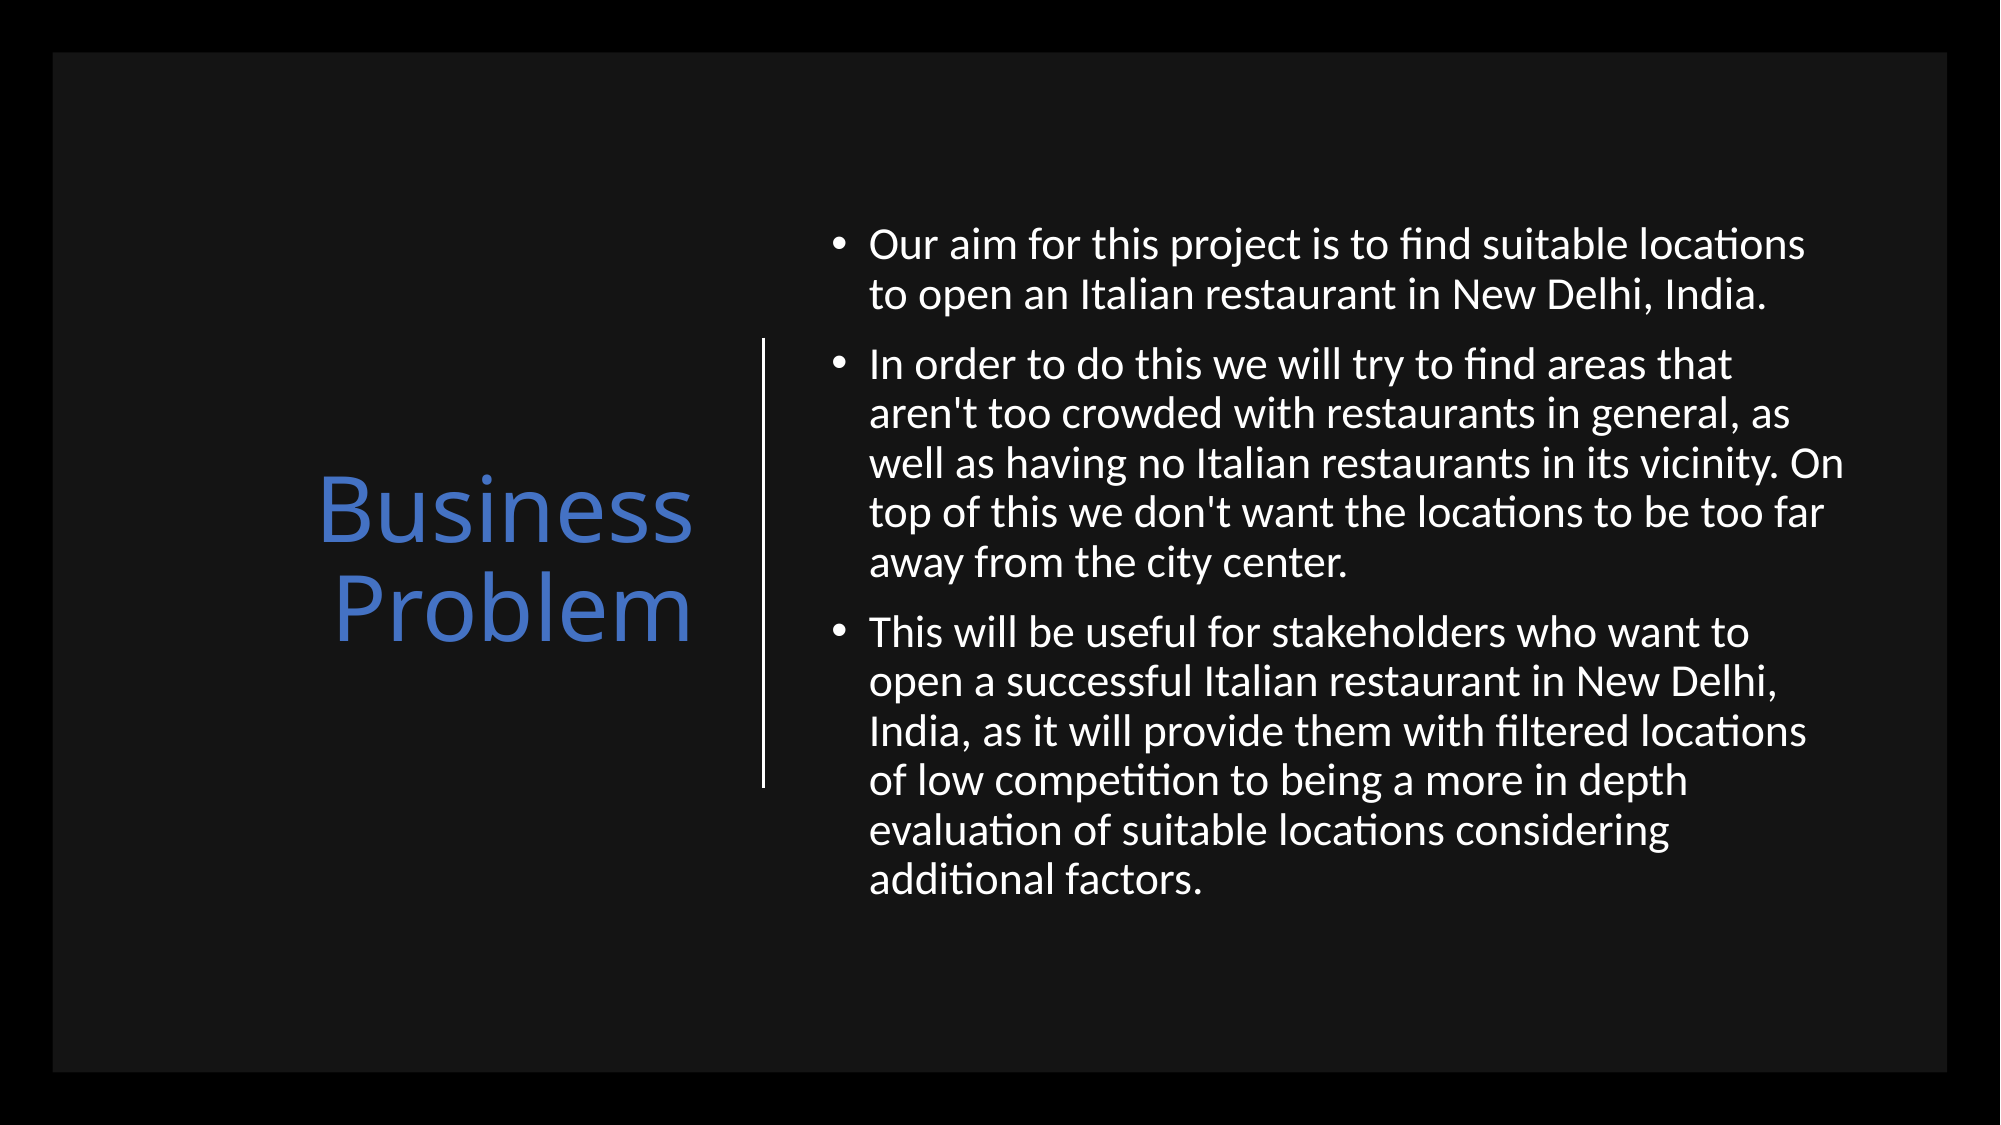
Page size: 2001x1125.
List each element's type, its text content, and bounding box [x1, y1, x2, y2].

list Our aim for this project is to find suitable locations to open an Italian restaurant in New Delhi, India. In order to do this we will try to find areas that aren't too crowded with restaurants in general, as well as having no Italian restaurants in its vicinity. On top of this we don't want the locations to be too far away from the city center. This will be useful for stakeholders who want to open a successful Italian restaurant in New Delhi, India, as it will provide them with filtered locations of low competition to being a more in depth evaluation of suitable locations considering additional factors. [816, 158, 1863, 967]
text_box [52, 51, 1948, 1073]
title Business Problem [137, 158, 711, 967]
